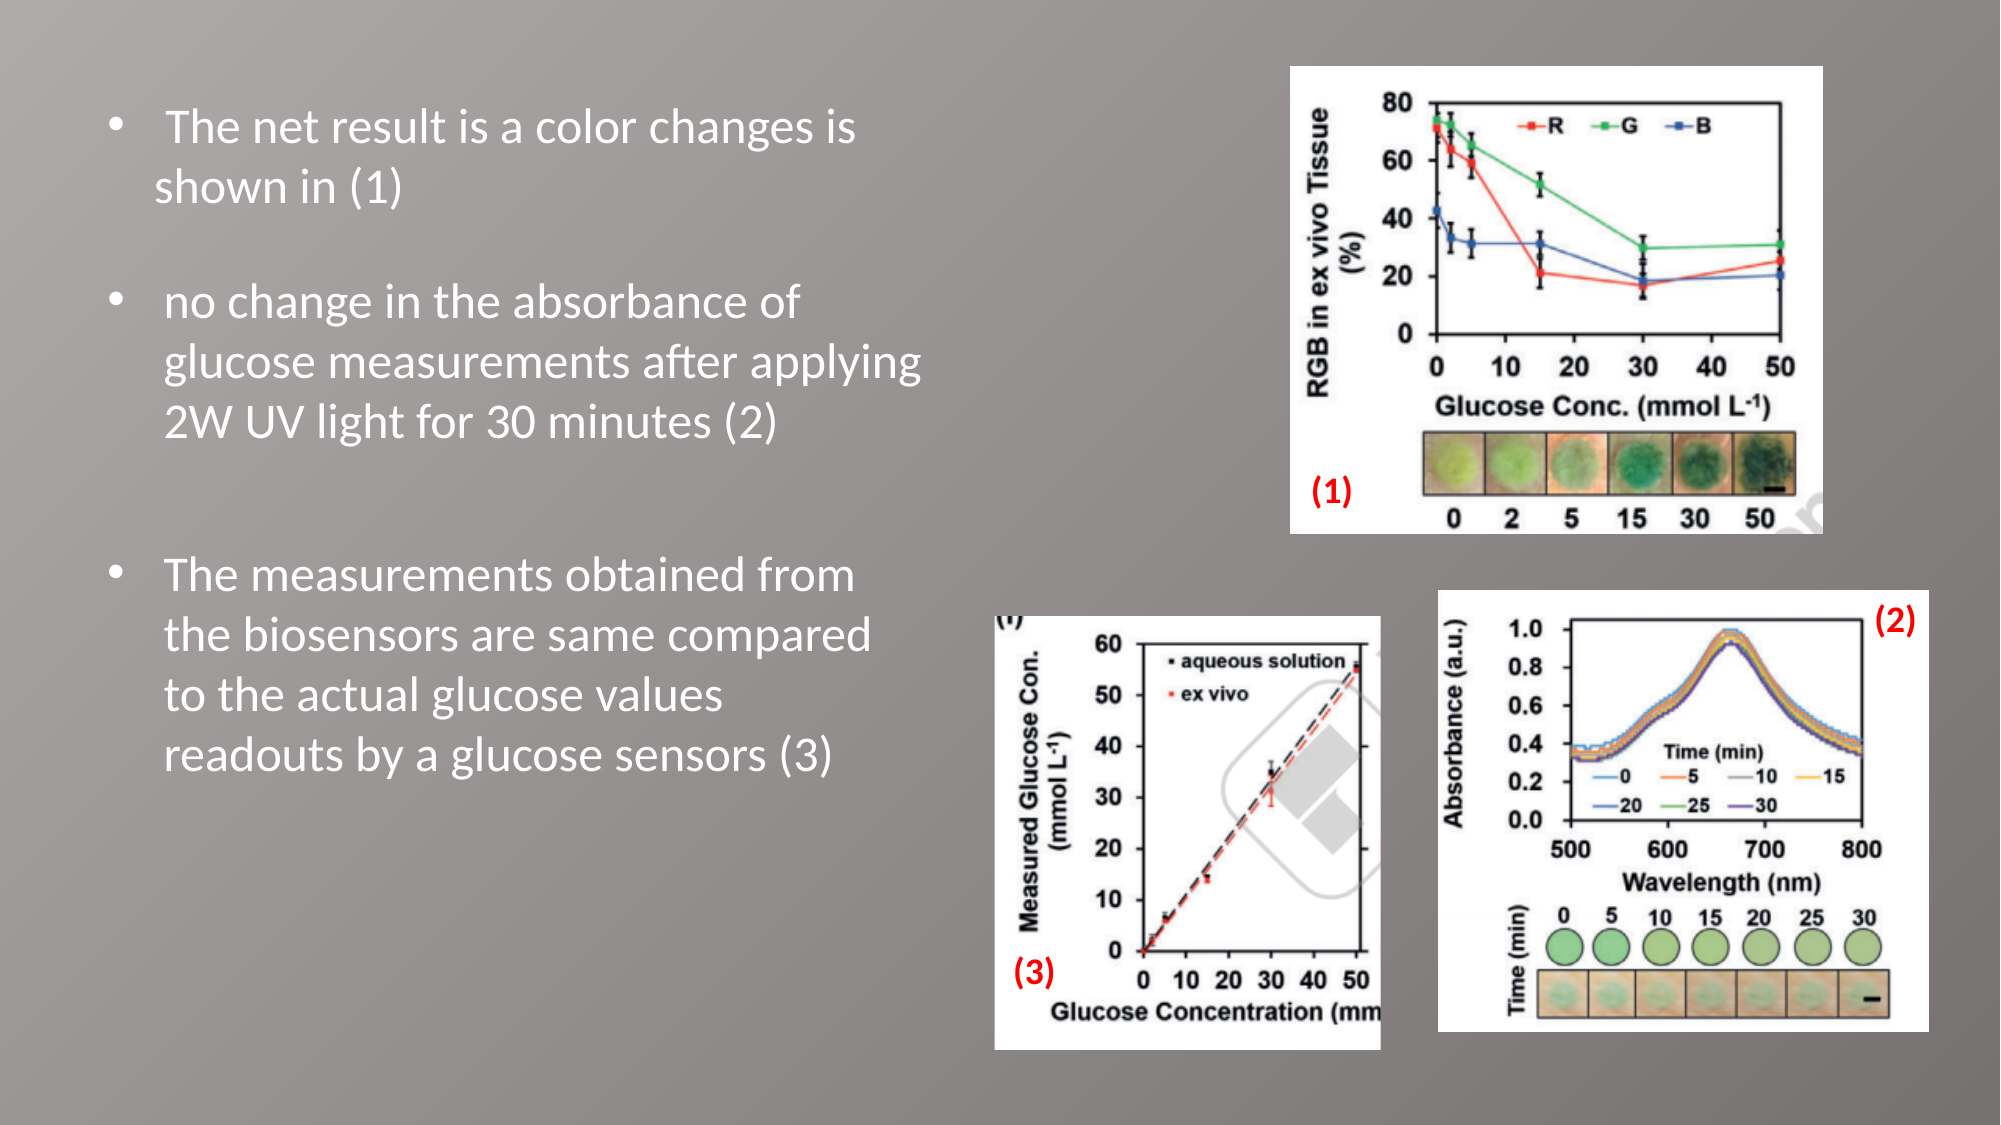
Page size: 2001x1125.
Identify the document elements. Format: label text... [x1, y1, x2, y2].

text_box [1438, 587, 1945, 1032]
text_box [1290, 66, 1823, 534]
text_box The net result is a color changes is shown in (1) [92, 85, 968, 221]
text_box no change in the absorbance of glucose measurements after applying 2W UV light for 30 minutes (2) [92, 260, 968, 636]
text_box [994, 616, 1381, 1050]
text_box The measurements obtained from the biosensors are same compared to the actual glucose values readouts by a glucose sensors (3) [92, 533, 914, 789]
